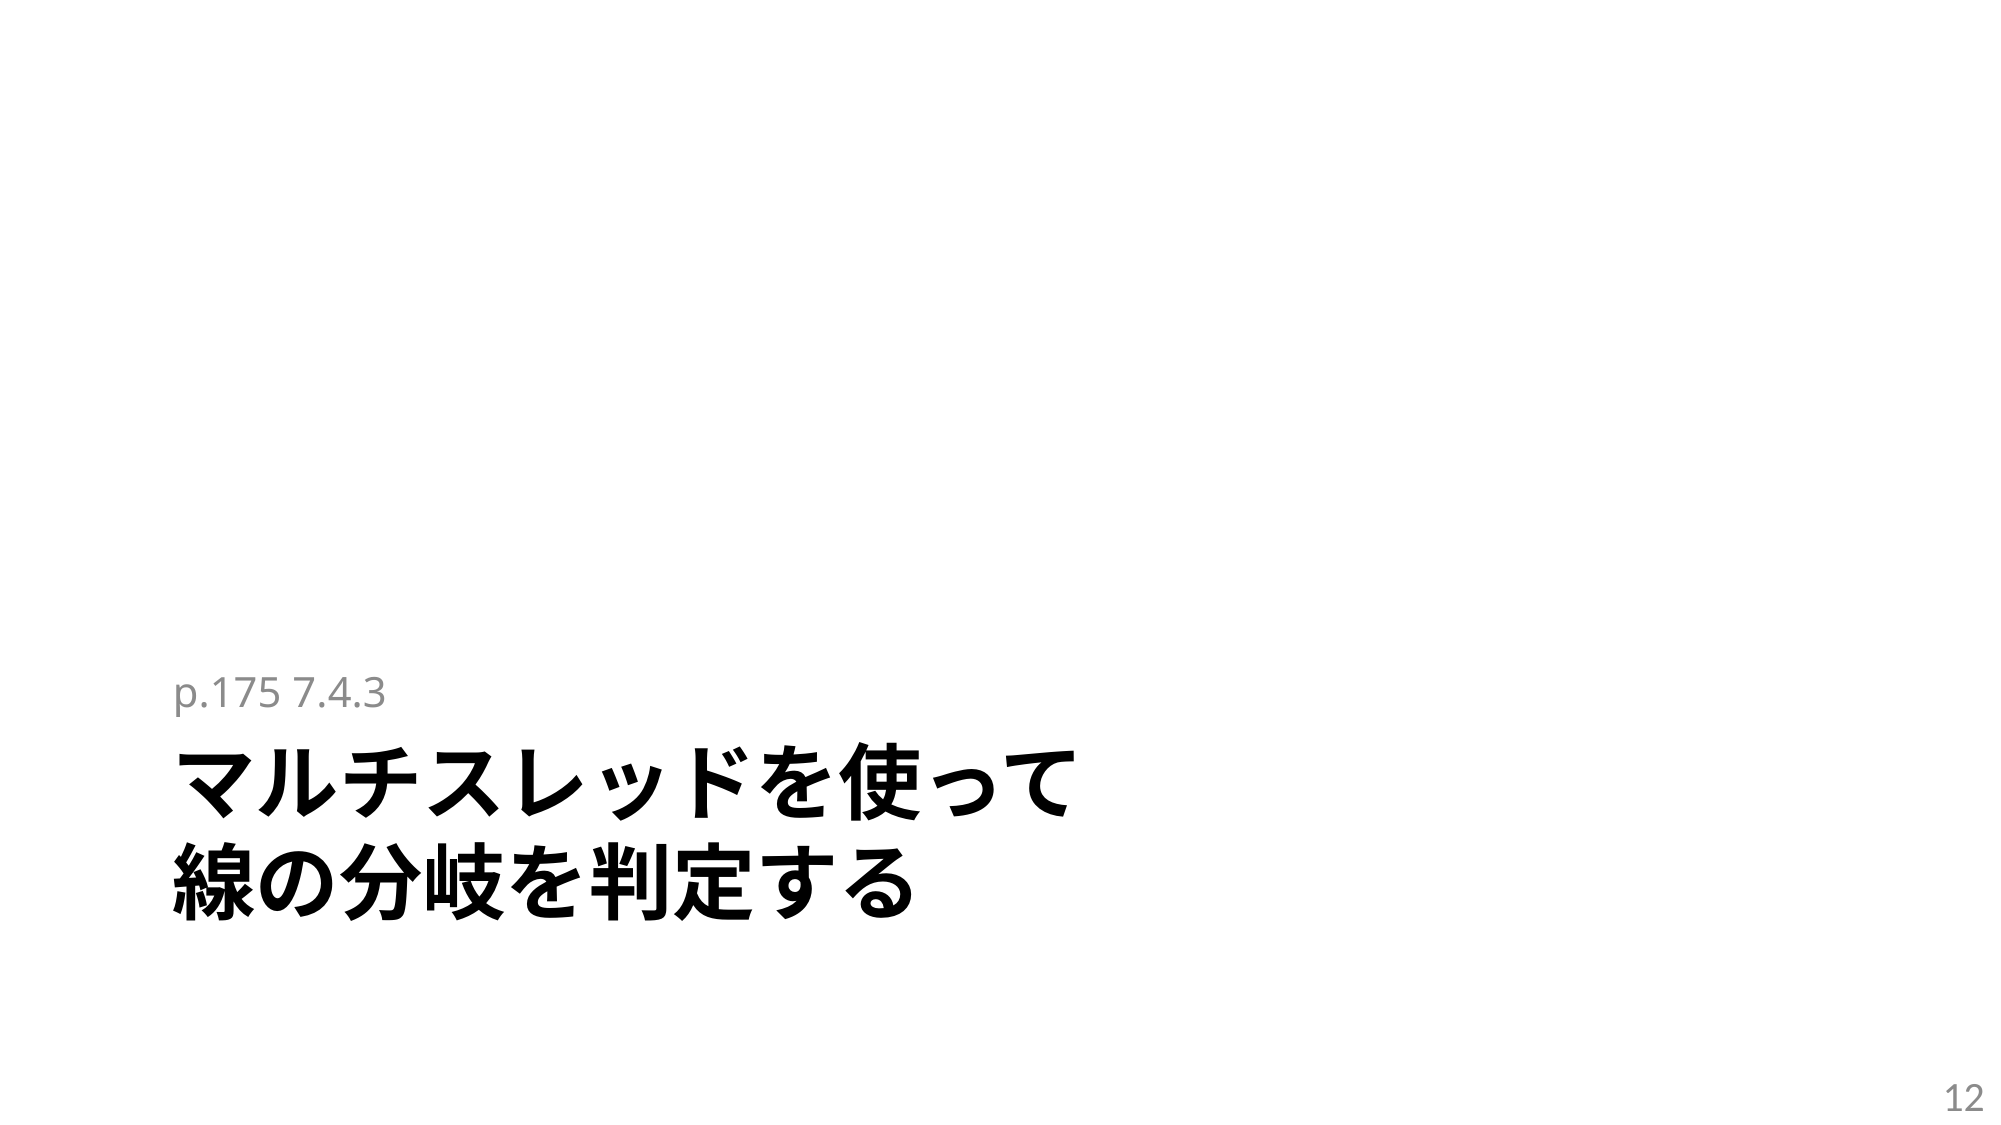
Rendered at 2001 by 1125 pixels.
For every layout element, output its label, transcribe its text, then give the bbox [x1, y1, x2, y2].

title マルチスレッドを使って 線の分岐を判定する [157, 723, 1858, 947]
slide_number 12 [1881, 1065, 2000, 1125]
list p.175 7.4.3 [157, 476, 1858, 723]
